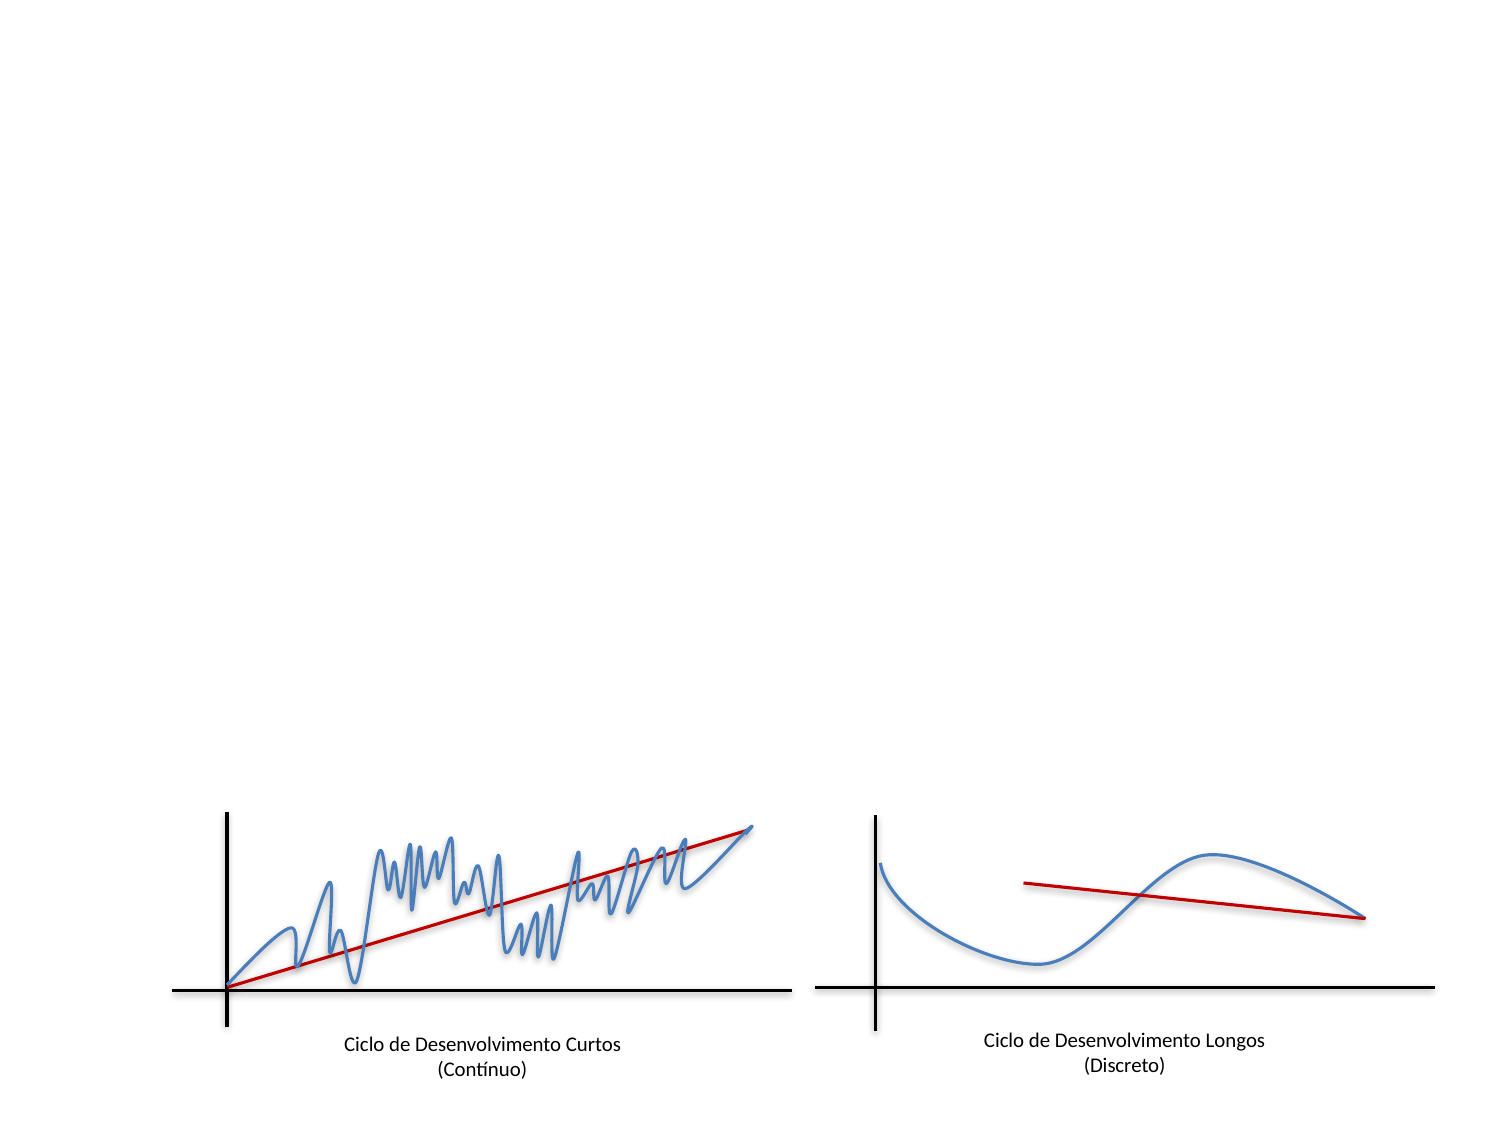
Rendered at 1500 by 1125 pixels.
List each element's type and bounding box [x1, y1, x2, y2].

text_box [172, 811, 793, 1090]
text_box [814, 815, 1435, 1086]
